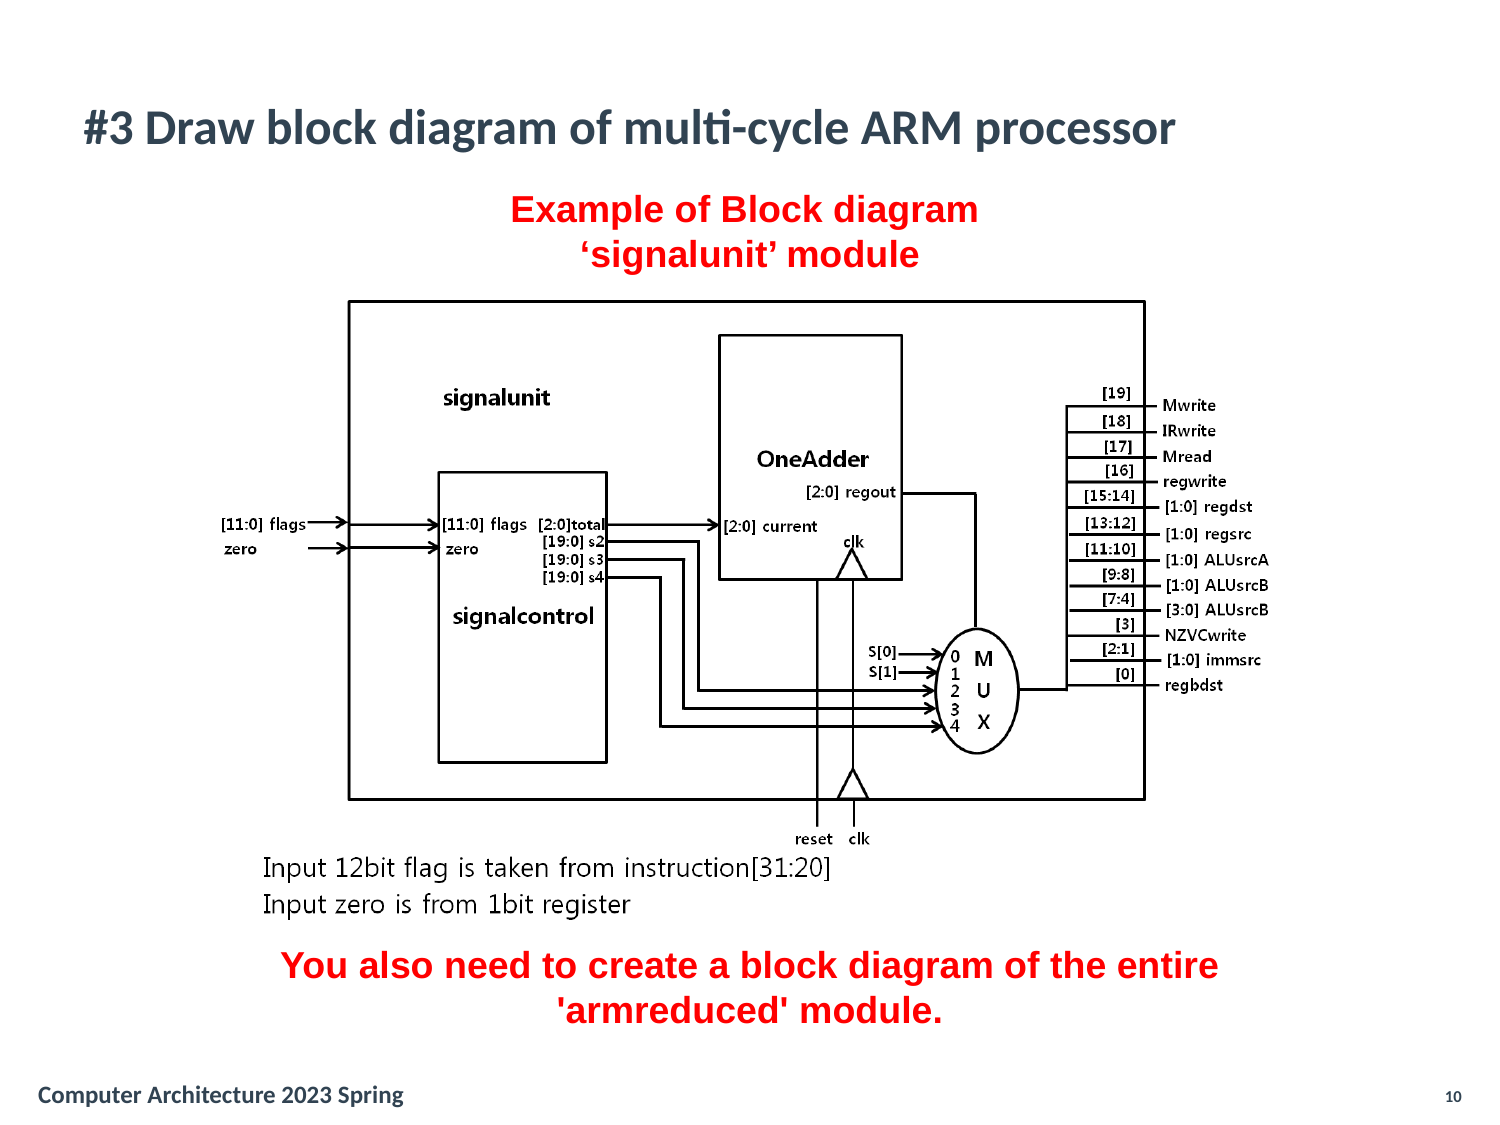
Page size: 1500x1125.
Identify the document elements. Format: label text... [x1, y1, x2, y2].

text_box You also need to create a block diagram of the entire 'armreduced' module. [149, 934, 1350, 1039]
text_box Example of Block diagram ‘signalunit’ module [387, 178, 1113, 283]
title #3 Draw block diagram of multi-cycle ARM processor [68, 87, 1438, 163]
picture [208, 299, 1292, 926]
